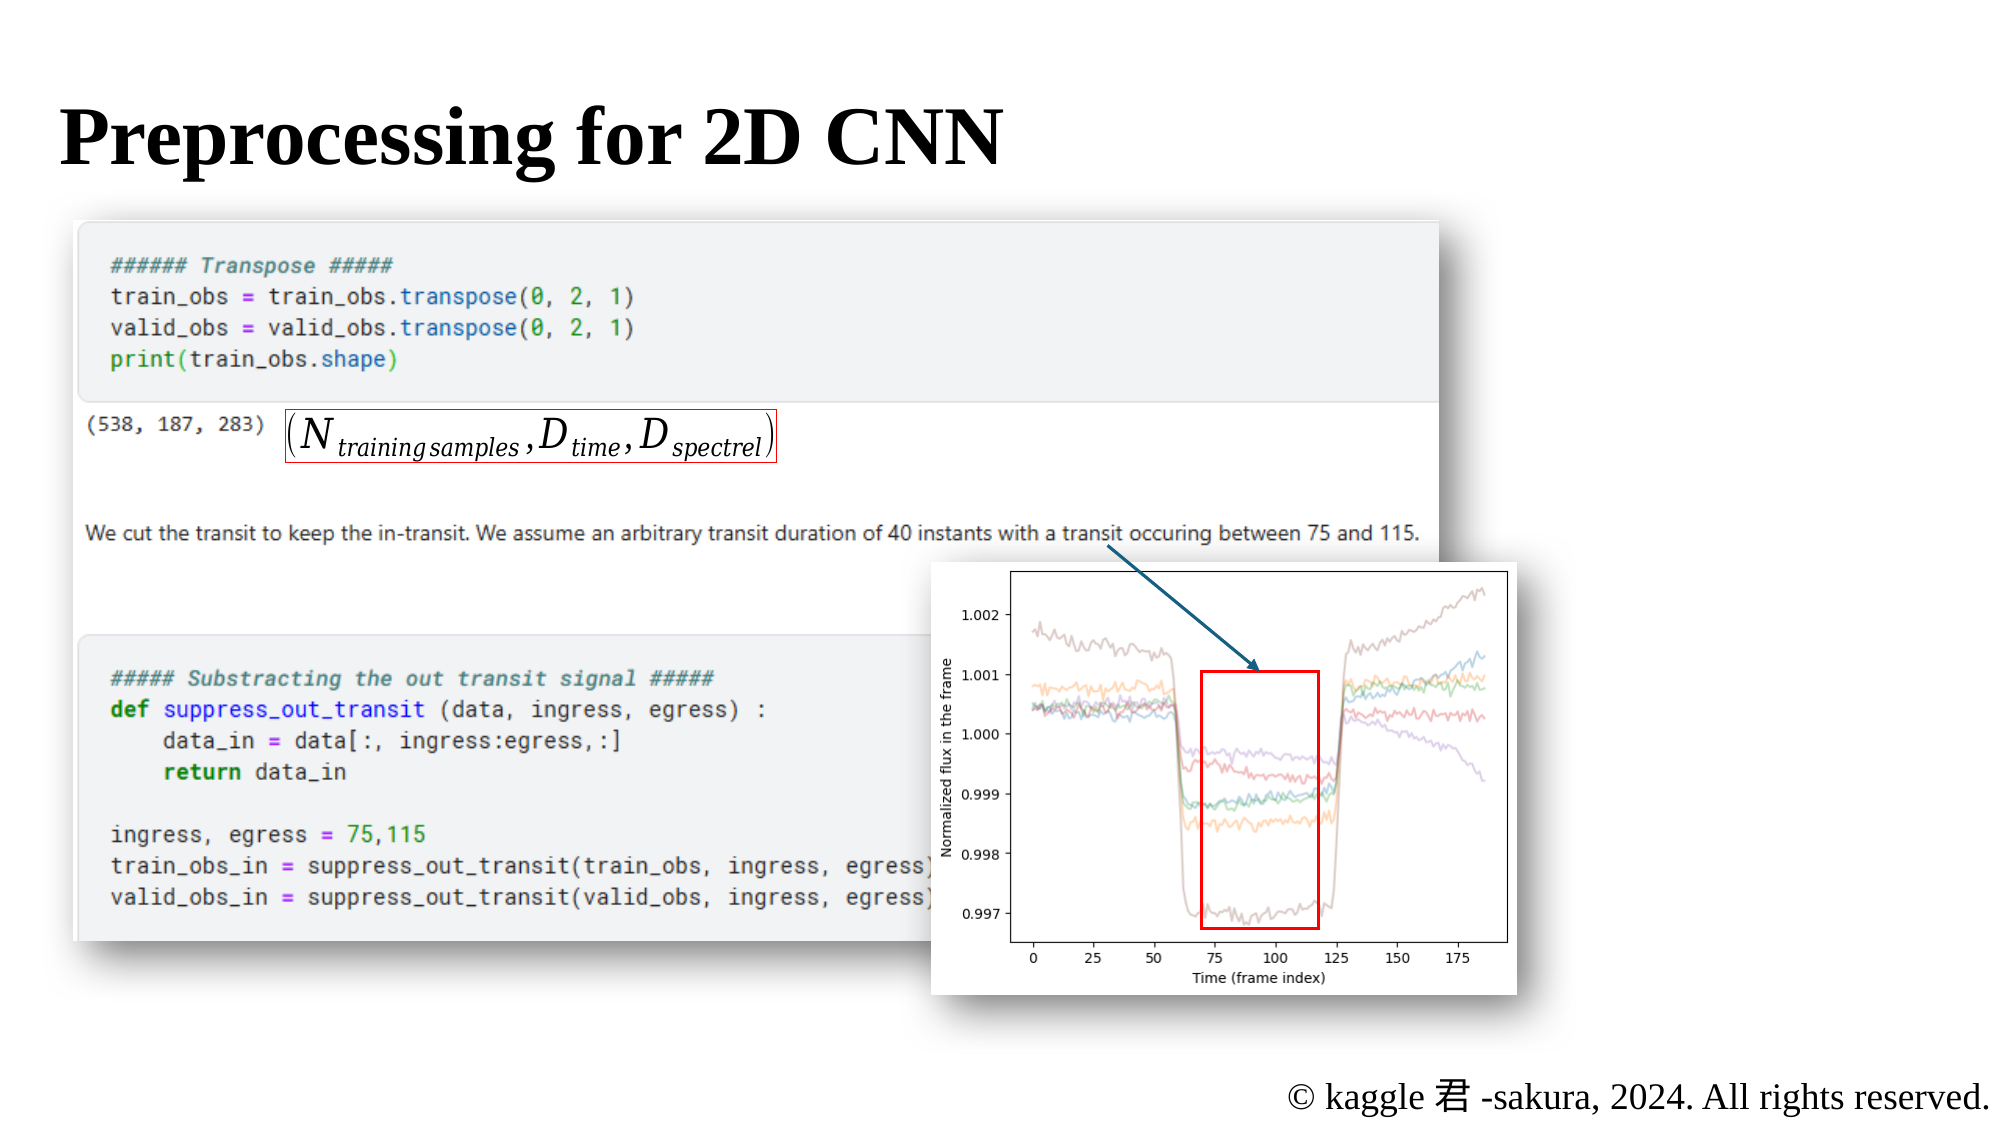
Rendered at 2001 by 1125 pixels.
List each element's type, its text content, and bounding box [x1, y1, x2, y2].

picture [72, 219, 1518, 996]
text_box © kaggle君-sakura, 2024. All rights reserved. [1272, 1064, 2000, 1125]
text_box Preprocessing for 2D CNN [44, 73, 1564, 189]
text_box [1107, 544, 1246, 672]
